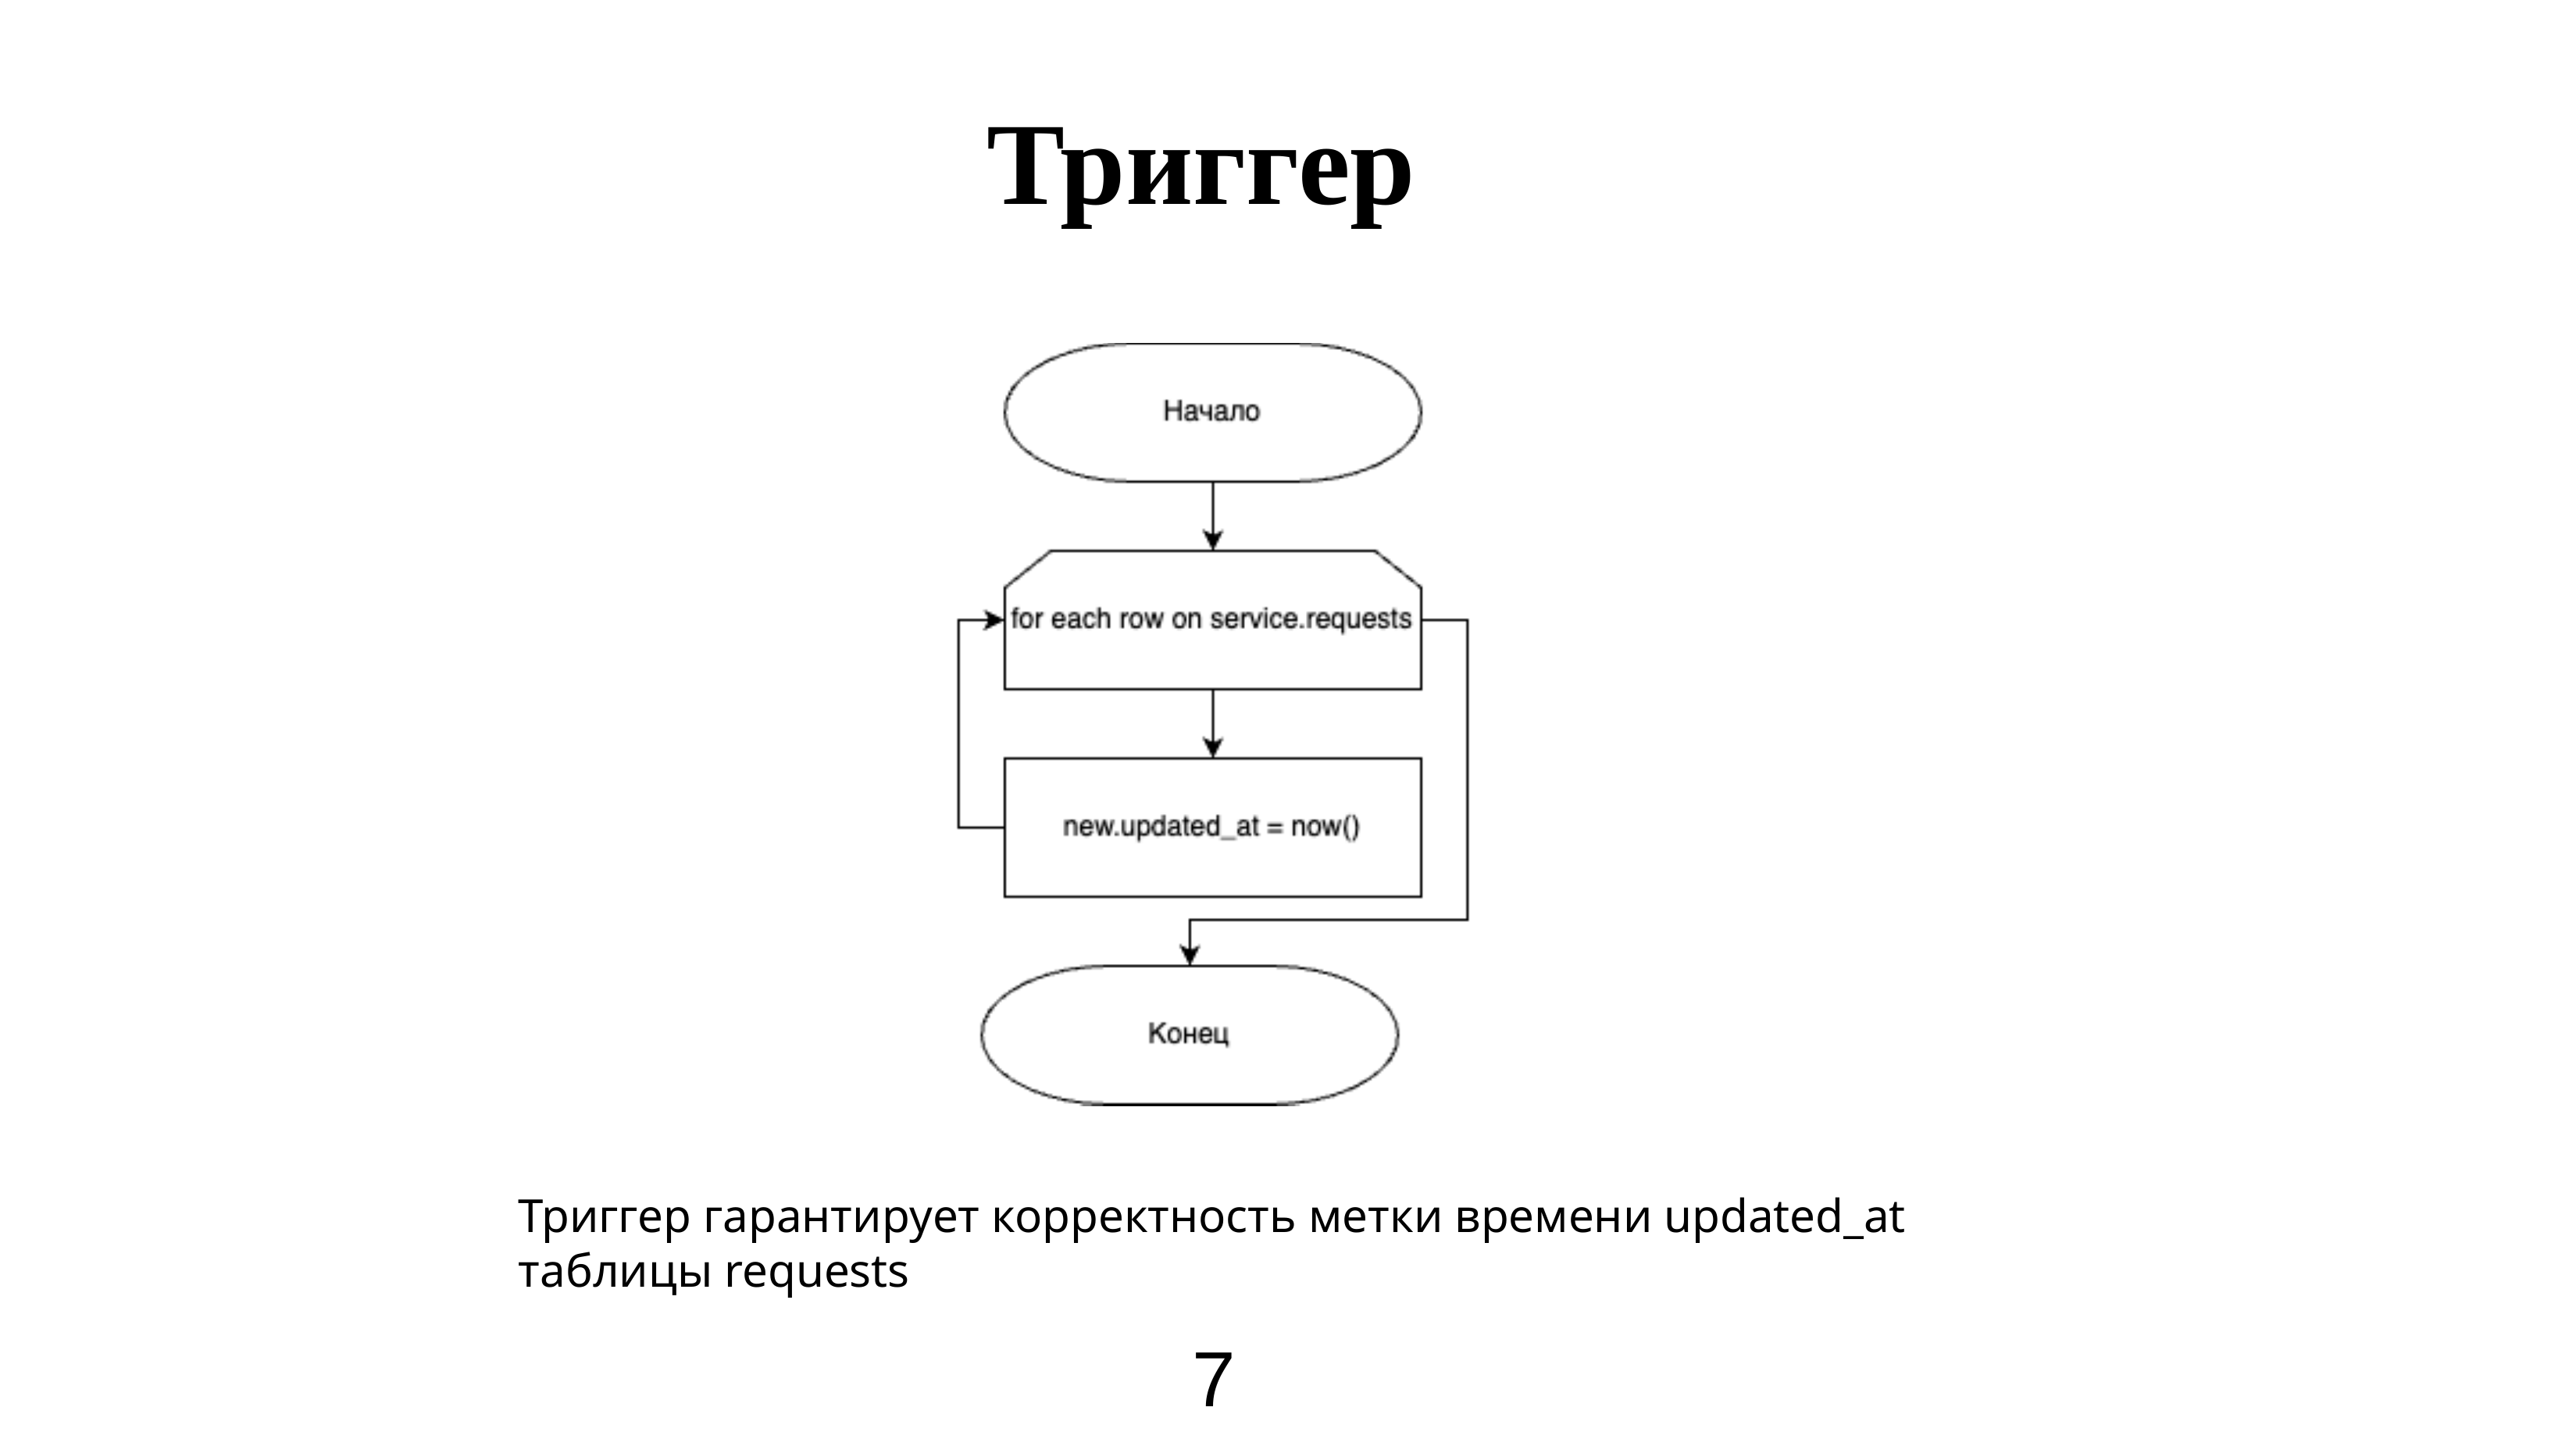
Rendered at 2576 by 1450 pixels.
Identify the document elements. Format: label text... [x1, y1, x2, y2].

text_box Триггер [975, 80, 1454, 234]
text_box Триггер гарантирует корректность метки времени updated_at таблицы requests [506, 1180, 2069, 1302]
picture [941, 343, 1488, 1106]
text_box 7 [1180, 1323, 1327, 1428]
